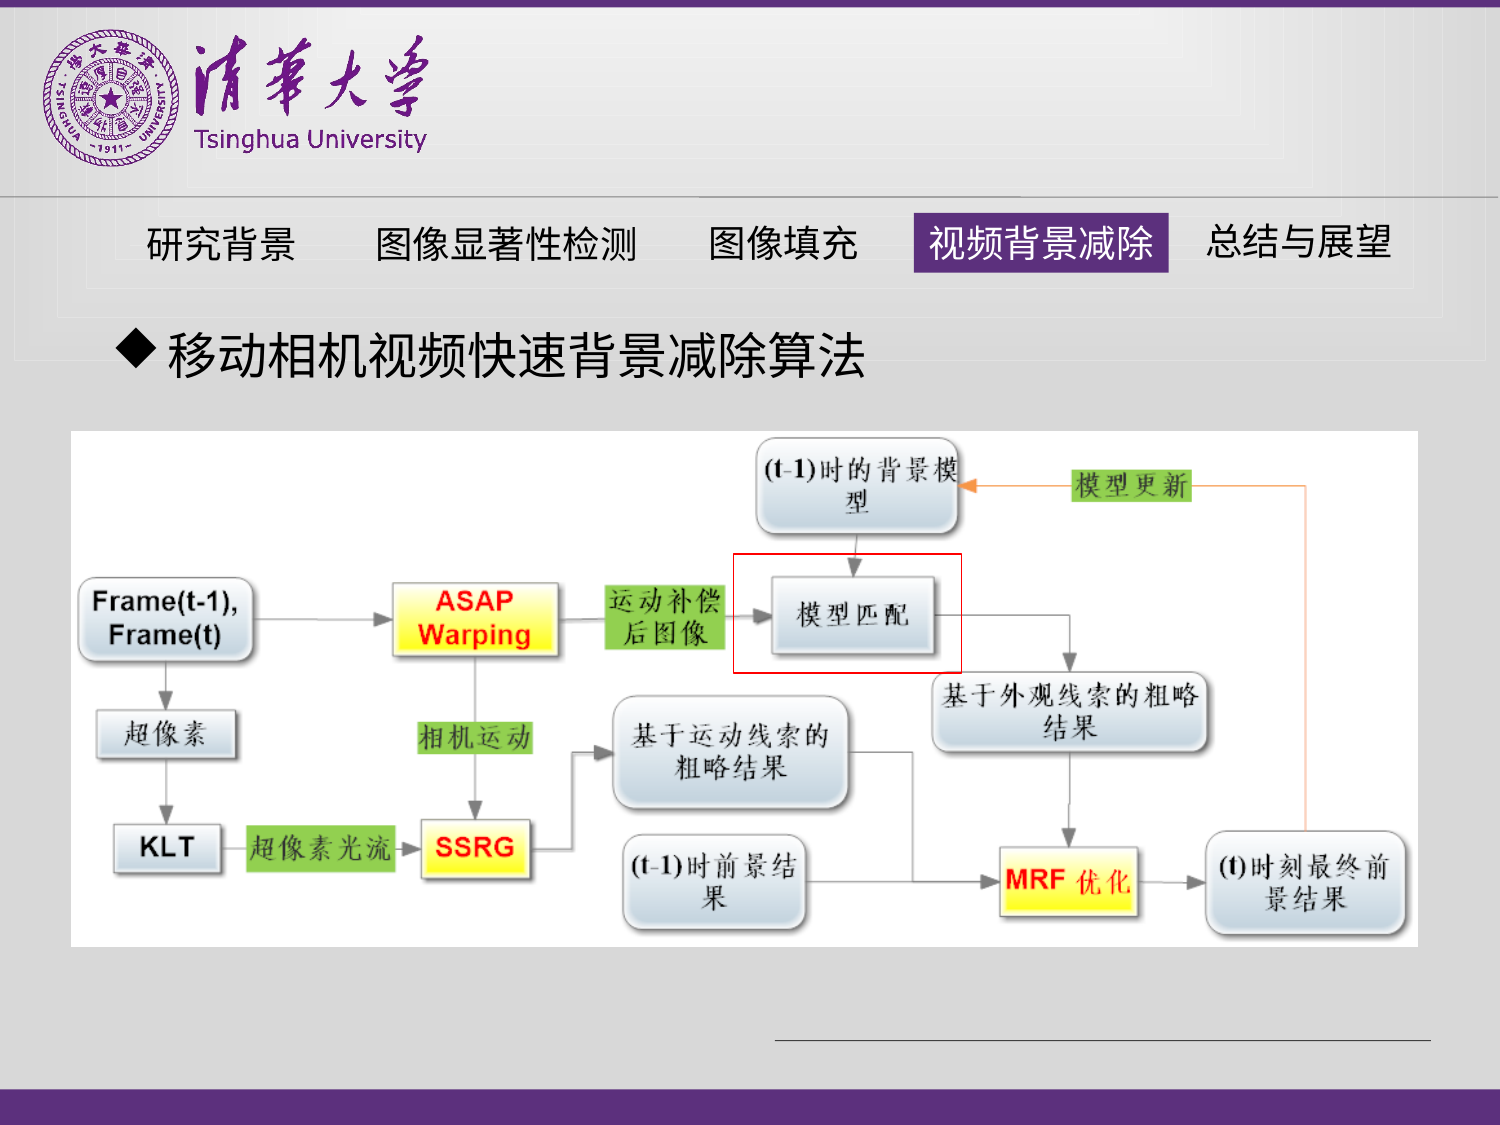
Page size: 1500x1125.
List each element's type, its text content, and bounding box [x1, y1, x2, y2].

text_box [0, 1089, 1500, 1125]
text_box 图像显著性检测 [360, 213, 653, 274]
text_box 研究背景 [131, 213, 312, 274]
picture [0, 0, 471, 200]
text_box 图像填充 [693, 213, 874, 273]
text_box [471, 0, 1500, 8]
text_box 视频背景减除 [913, 212, 1169, 273]
text_box 总结与展望 [1190, 210, 1408, 271]
picture [71, 431, 1418, 947]
text_box 移动相机视频快速背景减除算法 [96, 287, 1289, 392]
